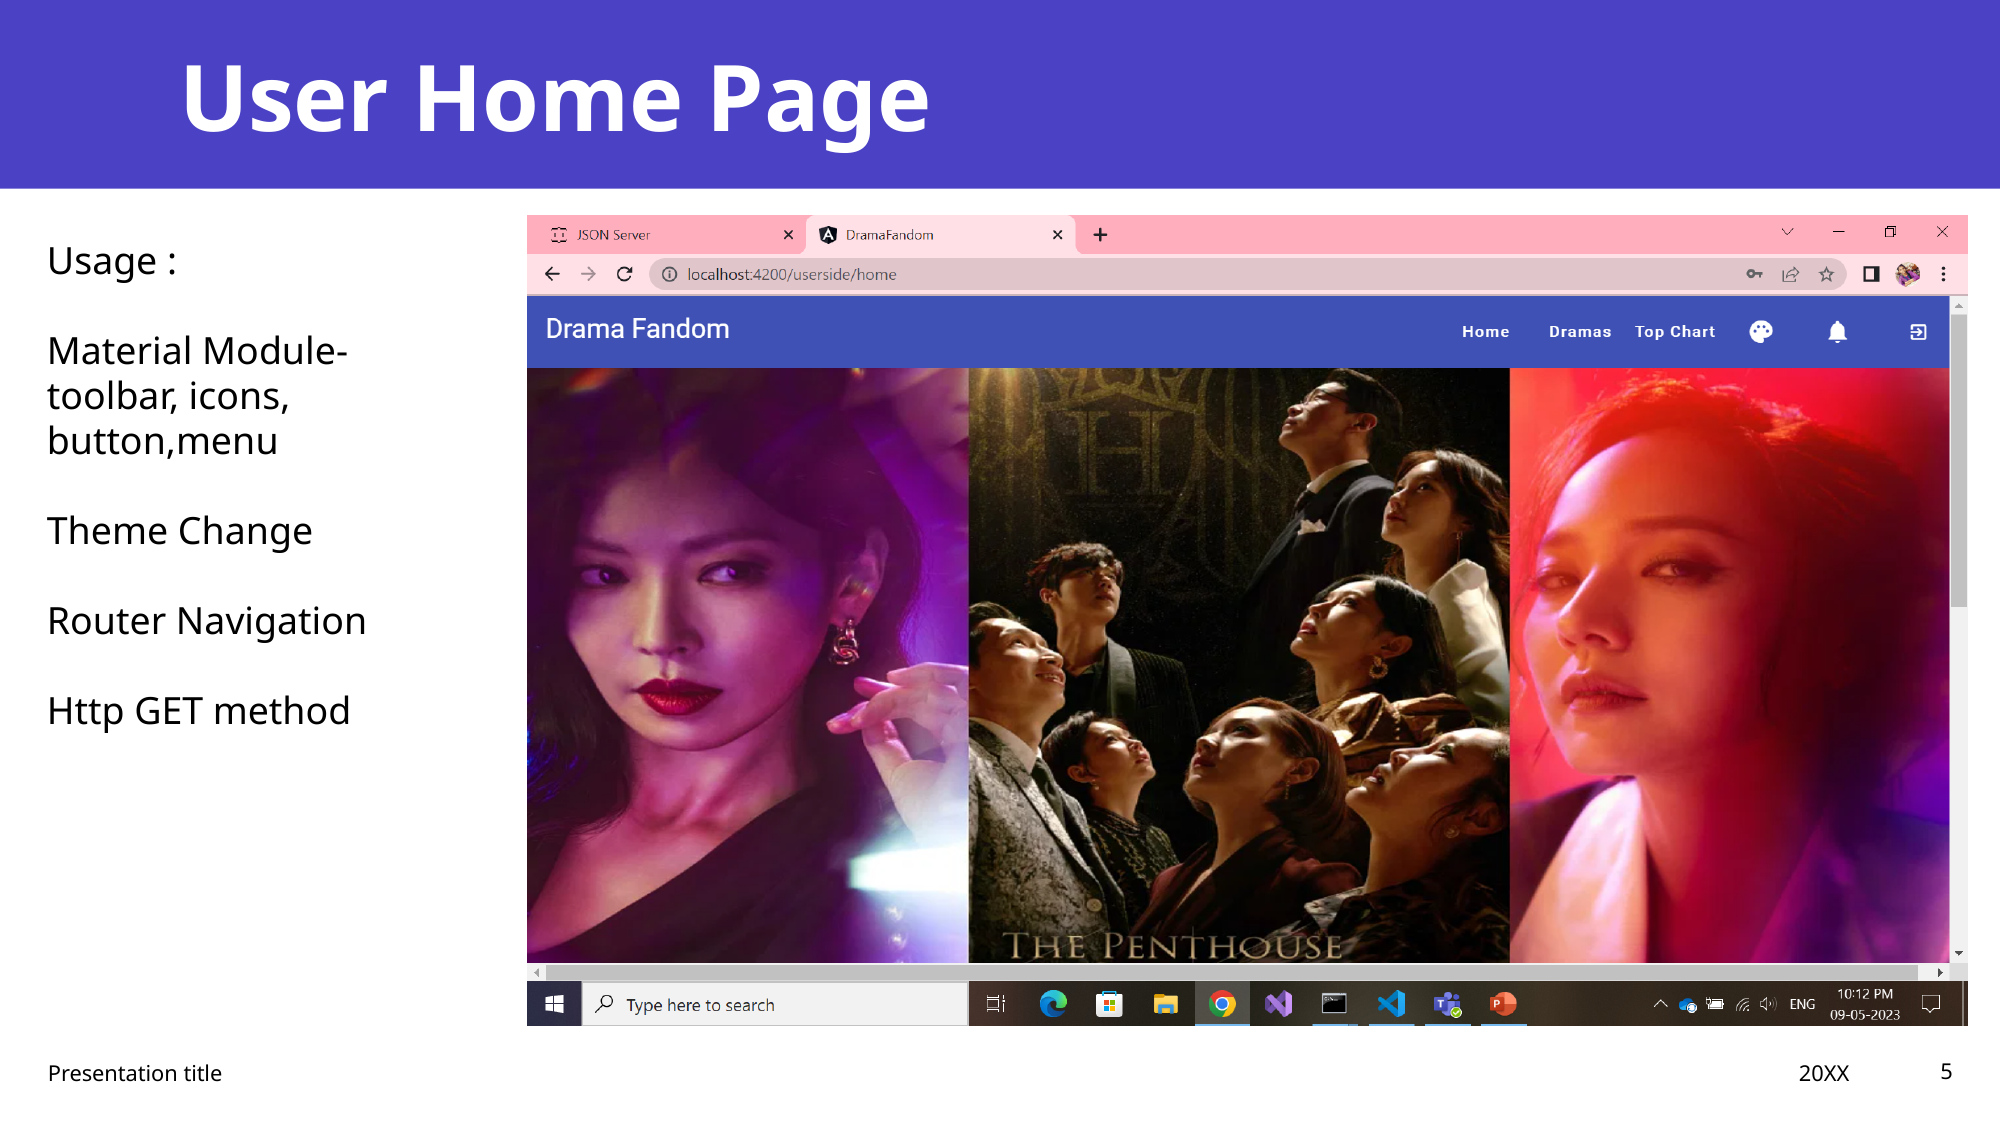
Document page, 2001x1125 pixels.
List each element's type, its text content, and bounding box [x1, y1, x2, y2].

title User Home Page [164, 31, 1710, 159]
text_box Usage : Material Module- toolbar, icons, button,menu Theme Change Router Navigation Http GET method [32, 229, 493, 830]
slide_number 20XX [1150, 1042, 1864, 1103]
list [527, 215, 1968, 1026]
footer Presentation title [33, 1042, 827, 1103]
slide_number 5 [1864, 1042, 1968, 1103]
